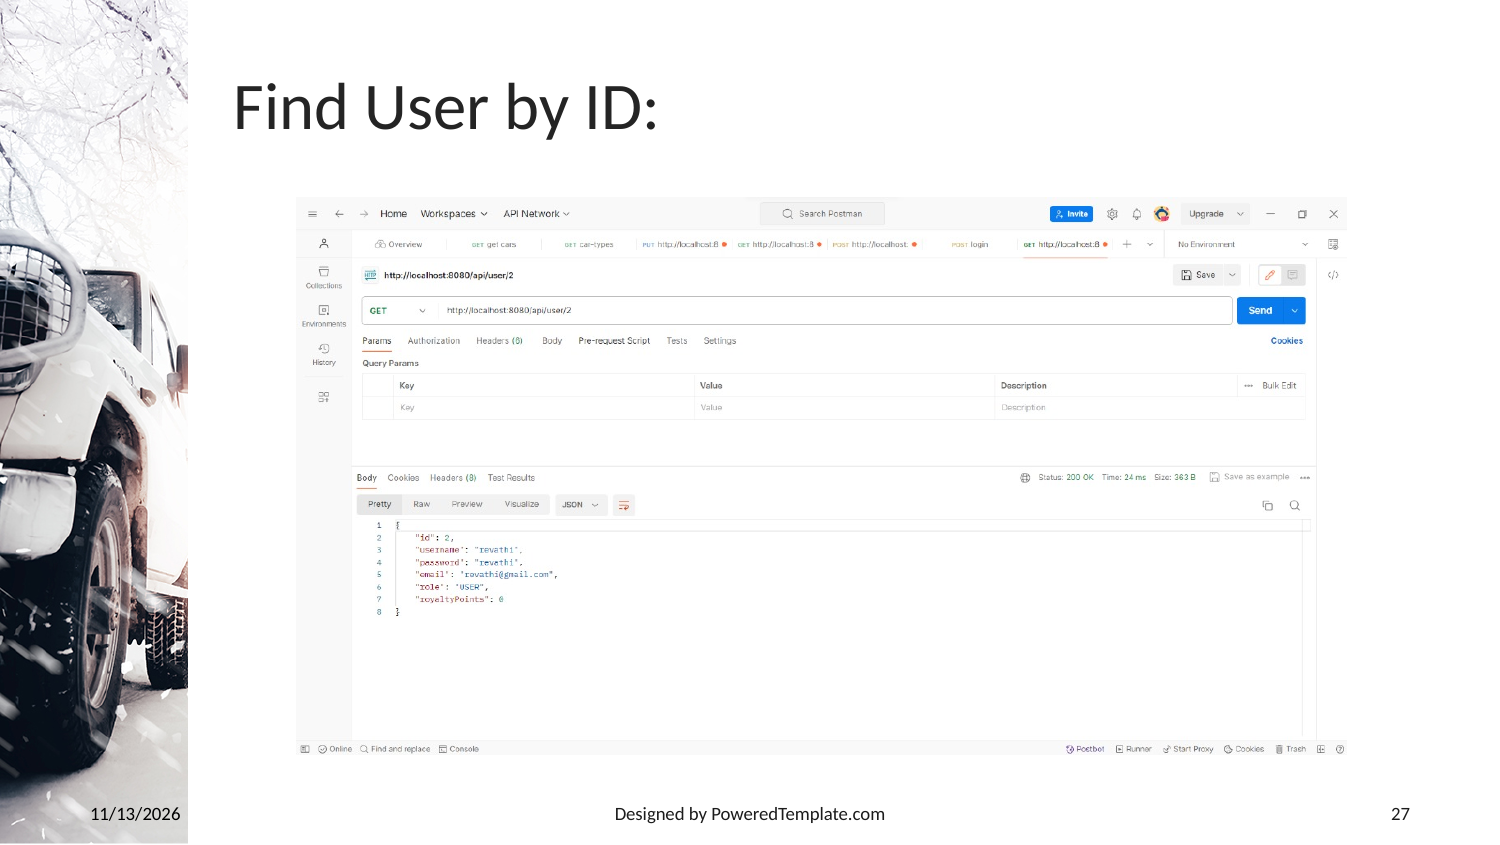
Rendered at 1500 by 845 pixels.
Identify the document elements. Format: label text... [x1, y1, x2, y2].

footer Designed by PoweredTemplate.com [512, 794, 988, 828]
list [296, 197, 1347, 755]
title Find User by ID: [218, 32, 1423, 173]
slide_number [75, 794, 425, 828]
slide_number 27 [1074, 794, 1425, 828]
picture [0, 0, 1500, 844]
